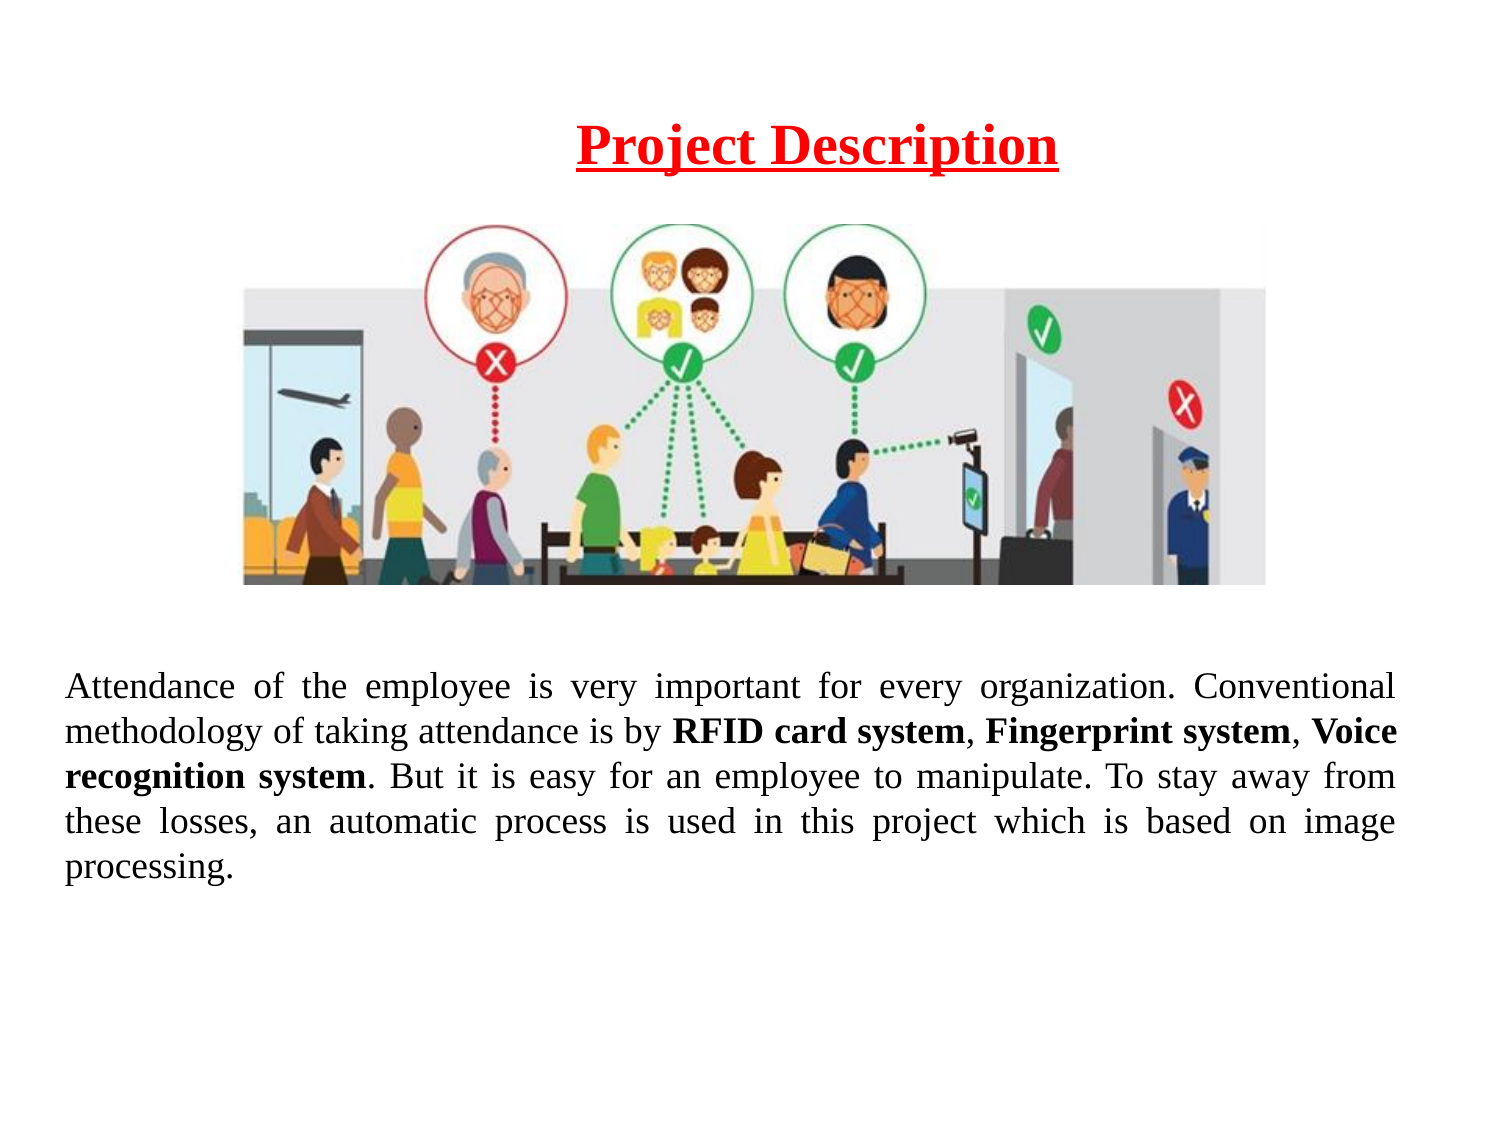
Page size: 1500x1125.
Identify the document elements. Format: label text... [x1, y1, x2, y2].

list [237, 224, 1269, 585]
title Project Description [87, 37, 1382, 256]
text_box Attendance of the employee is very important for every organization. Conventional methodology of taking attendance is by RFID card system, Fingerprint system, Voice recognition system. But it is easy for an employee to manipulate. To stay away from these losses, an automatic process is used in this project which is based on image processing. [49, 654, 1413, 962]
